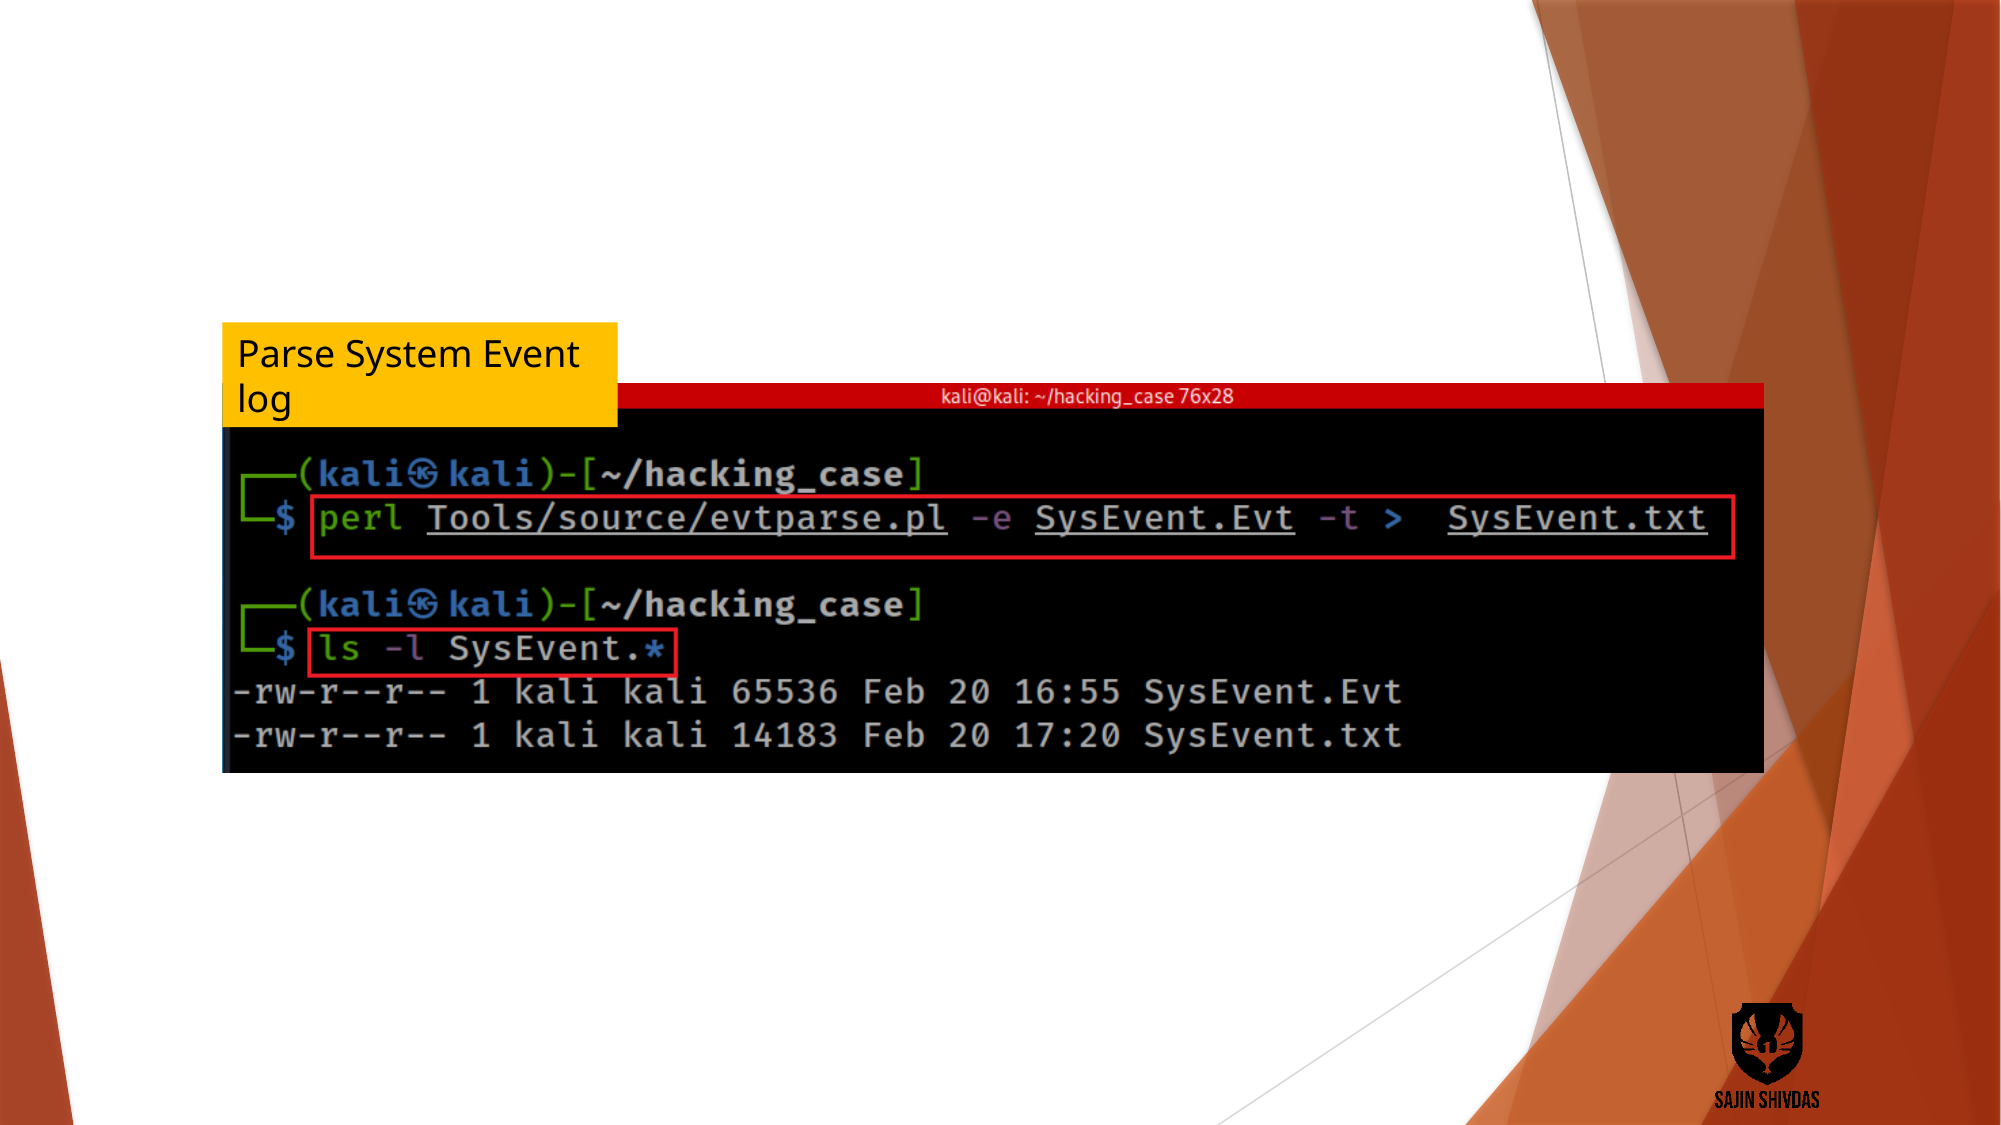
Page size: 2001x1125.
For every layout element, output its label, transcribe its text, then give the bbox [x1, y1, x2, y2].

picture [1703, 992, 1834, 1122]
text_box Parse System Event log [222, 322, 618, 382]
picture [221, 382, 1765, 773]
